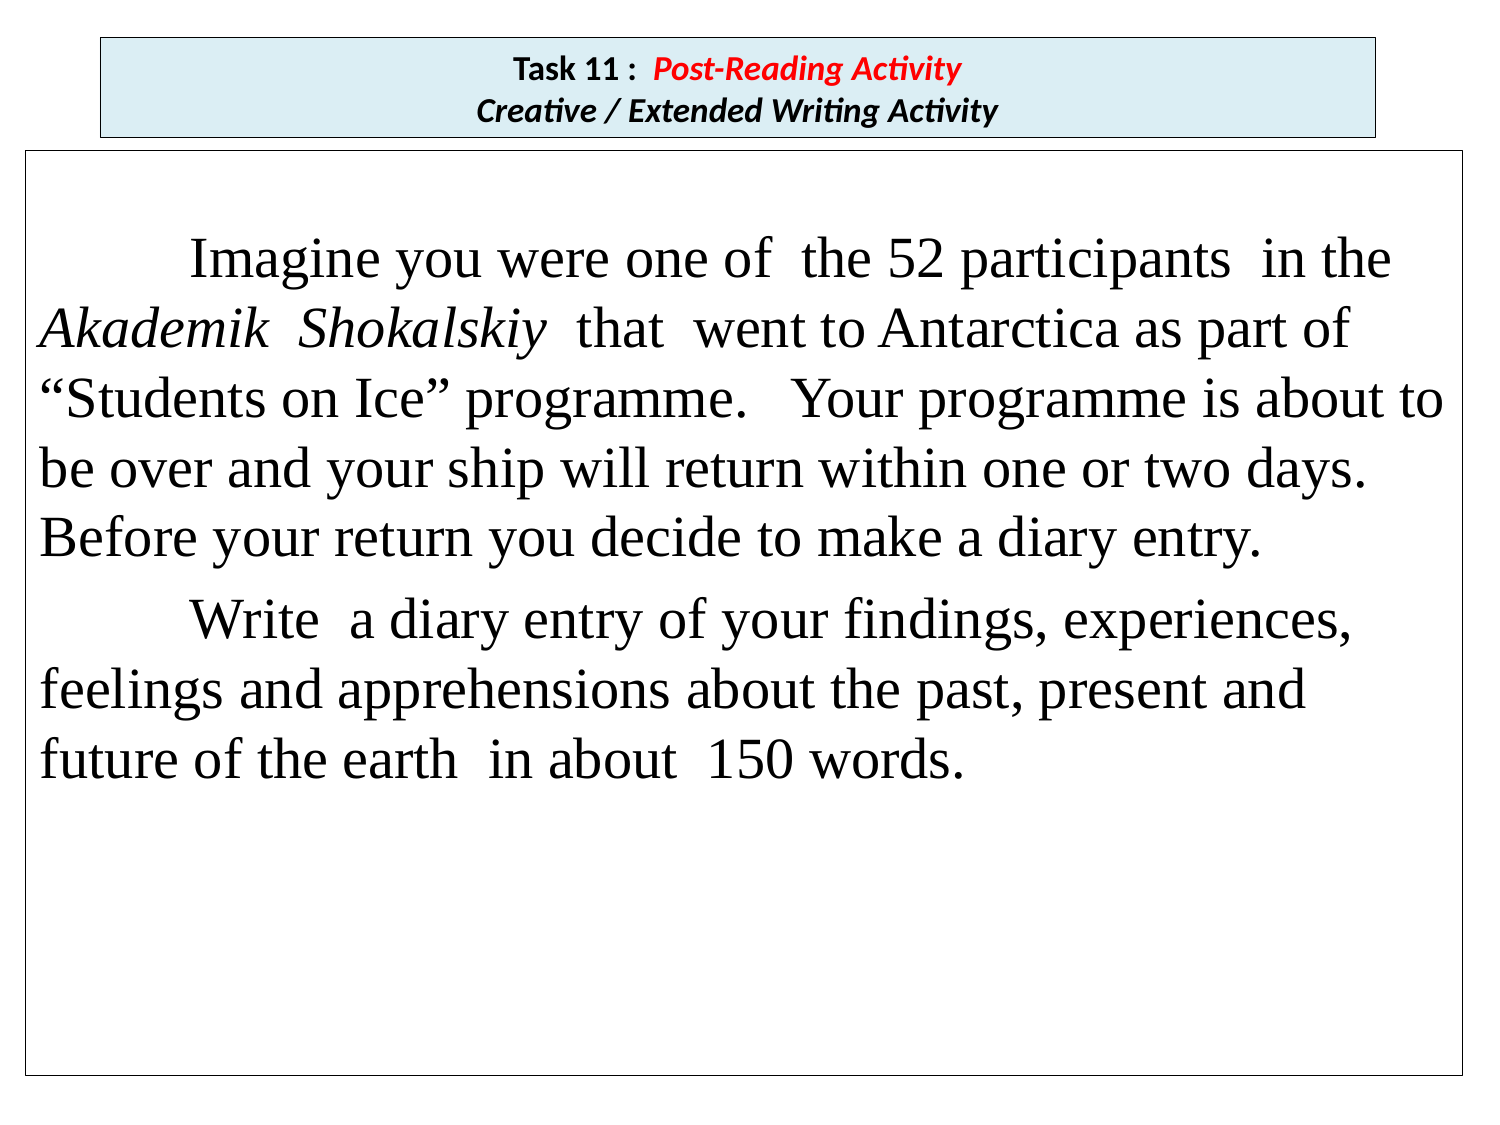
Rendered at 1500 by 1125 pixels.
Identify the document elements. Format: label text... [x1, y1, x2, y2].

subtitle Imagine you were one of the 52 participants in the Akademik Shokalskiy that went to Antarctica as part of “Students on Ice” programme. Your programme is about to be over and your ship will return within one or two days. Before your return you decide to make a diary entry. Write a diary entry of your findings, experiences, feelings and apprehensions about the past, present and future of the earth in about 150 words. [24, 149, 1463, 1075]
title Task 11 : Post-Reading Activity Creative / Extended Writing Activity [99, 37, 1375, 138]
